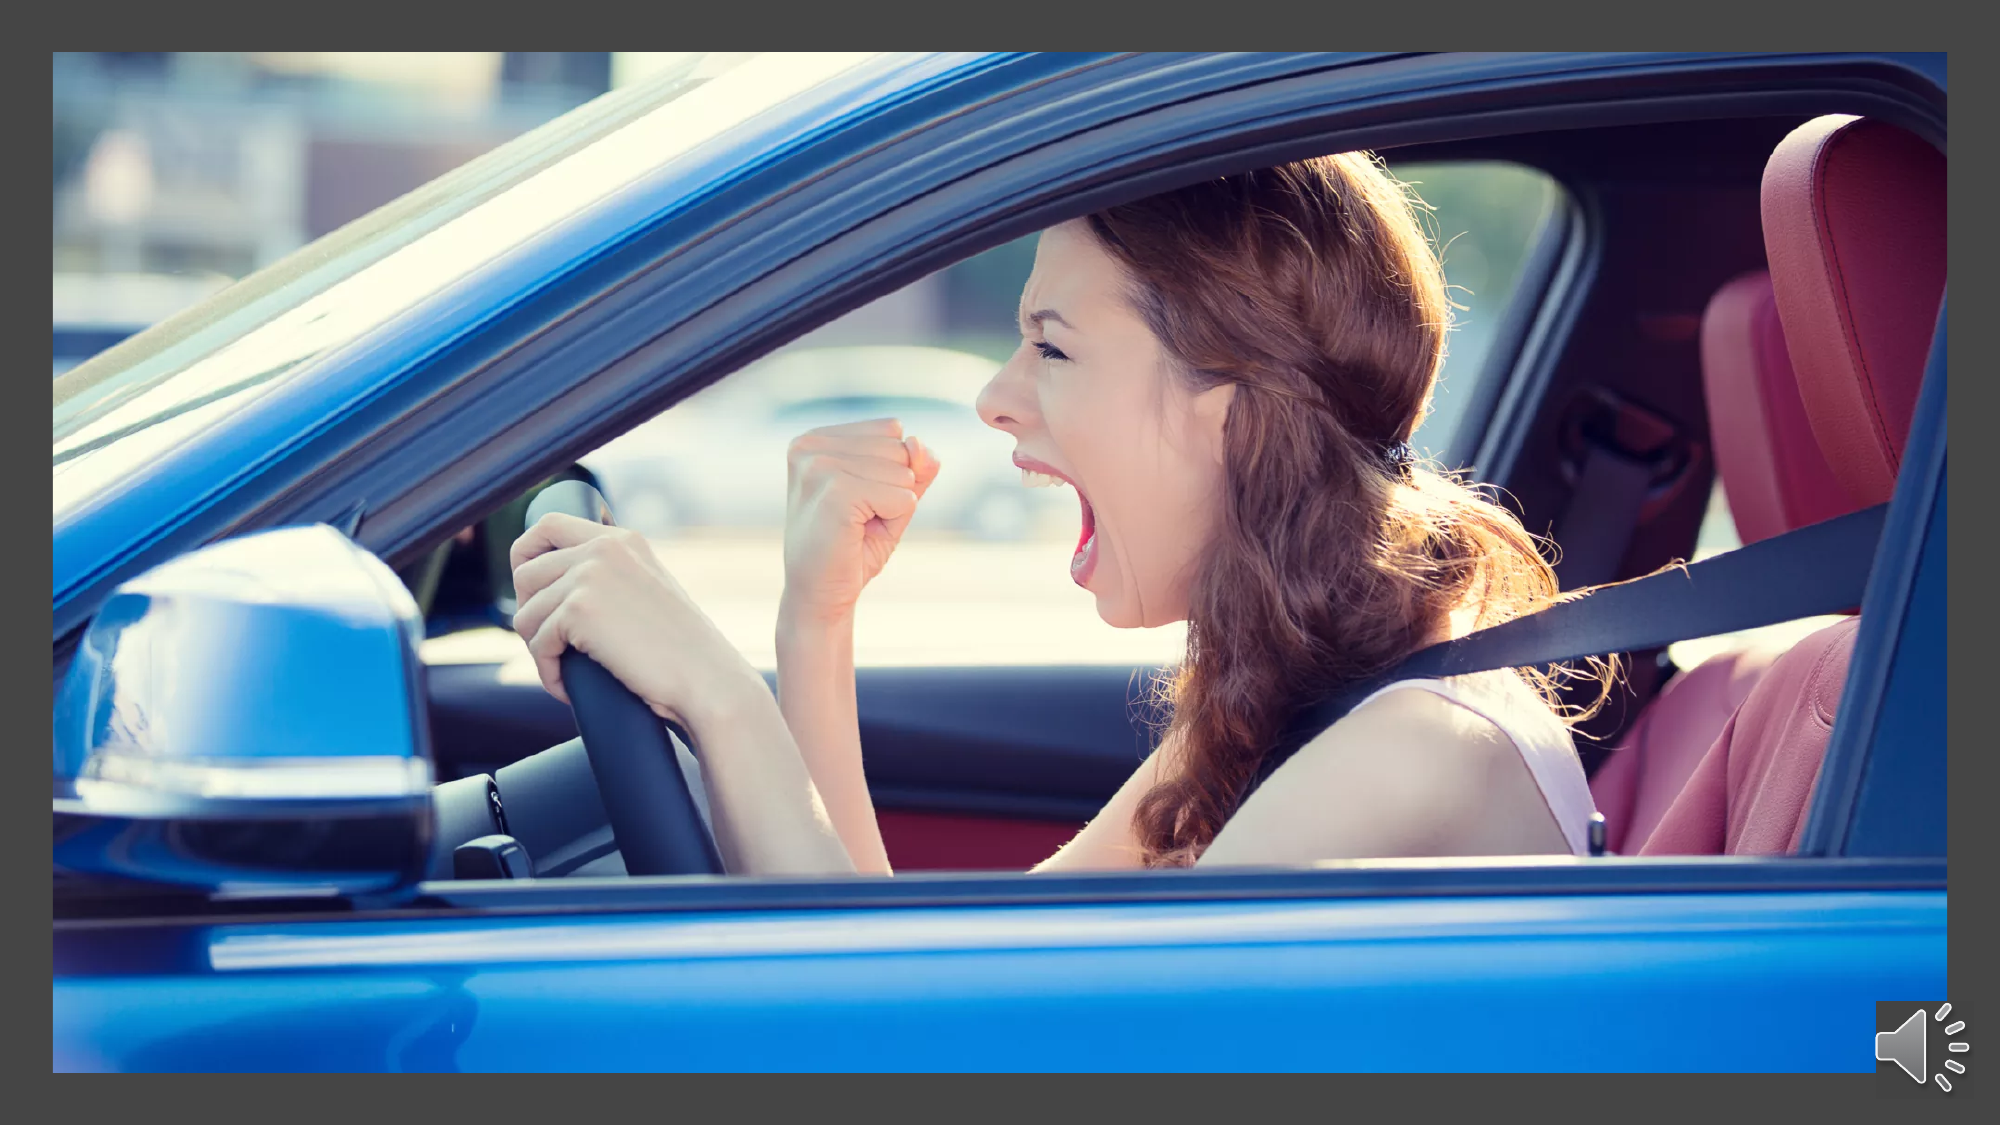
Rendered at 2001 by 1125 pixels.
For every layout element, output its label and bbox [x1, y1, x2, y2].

picture [52, 52, 1975, 1100]
